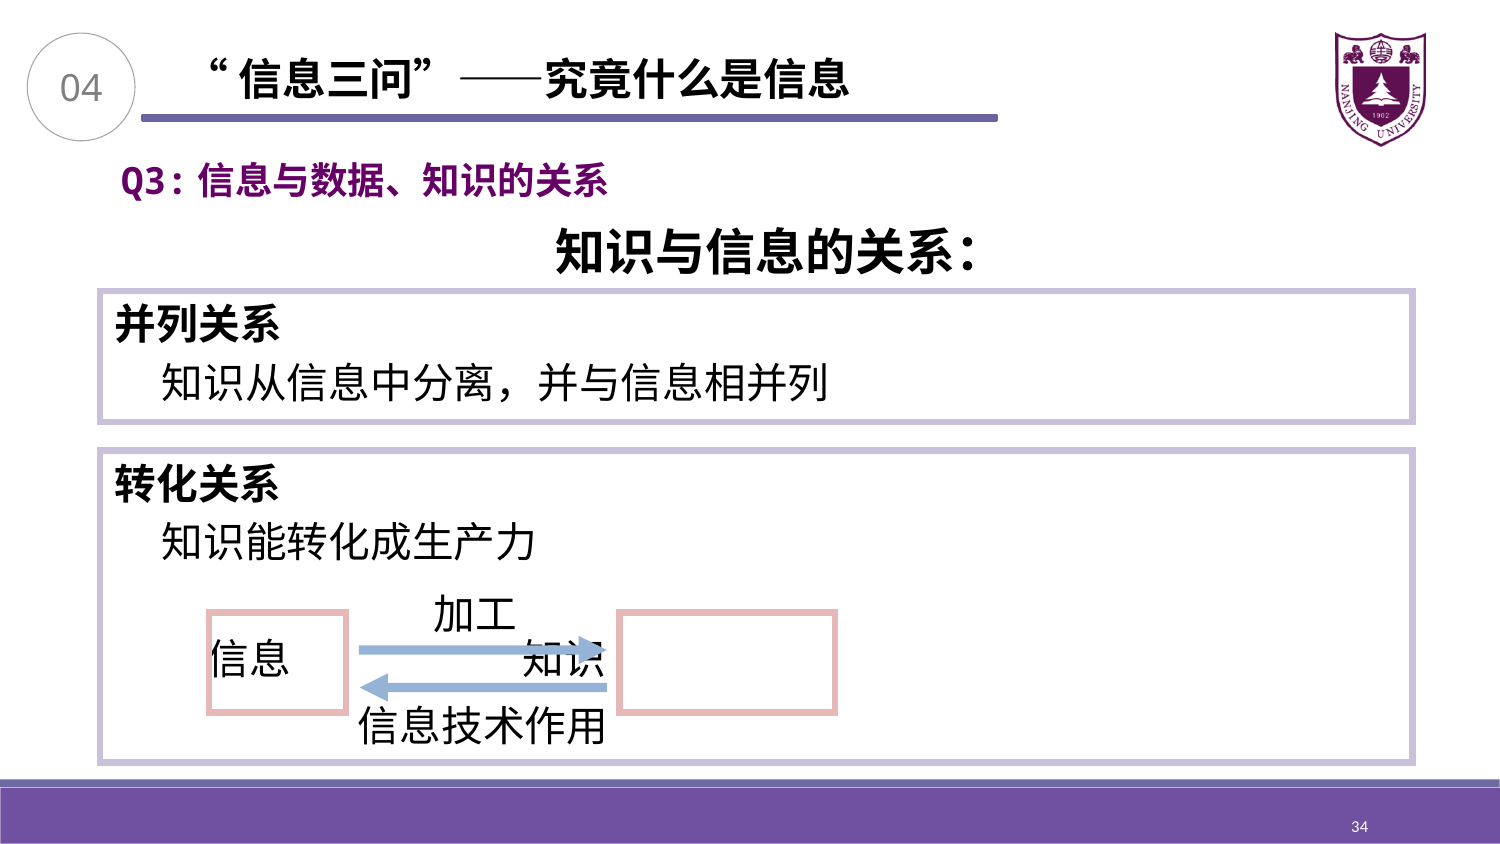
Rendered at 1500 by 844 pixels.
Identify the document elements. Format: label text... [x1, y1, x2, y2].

text_box [141, 114, 998, 122]
text_box 转化关系 知识能转化成生产力 信息 知识 [99, 450, 1413, 763]
slide_number 34 [1218, 803, 1380, 844]
text_box [619, 612, 835, 713]
text_box Q3:信息与数据、知识的关系 [106, 149, 625, 210]
text_box “信息三问”——究竟什么是信息 [173, 46, 863, 111]
text_box [360, 681, 372, 687]
text_box [358, 650, 607, 657]
text_box [208, 612, 347, 713]
picture [1334, 31, 1427, 147]
text_box 信息技术作用 [339, 687, 627, 763]
text_box 知识与信息的关系： [265, 210, 1296, 290]
text_box 加工 [344, 574, 607, 650]
text_box 04 [25, 31, 137, 143]
text_box 并列关系 知识从信息中分离，并与信息相并列 [99, 290, 1413, 422]
